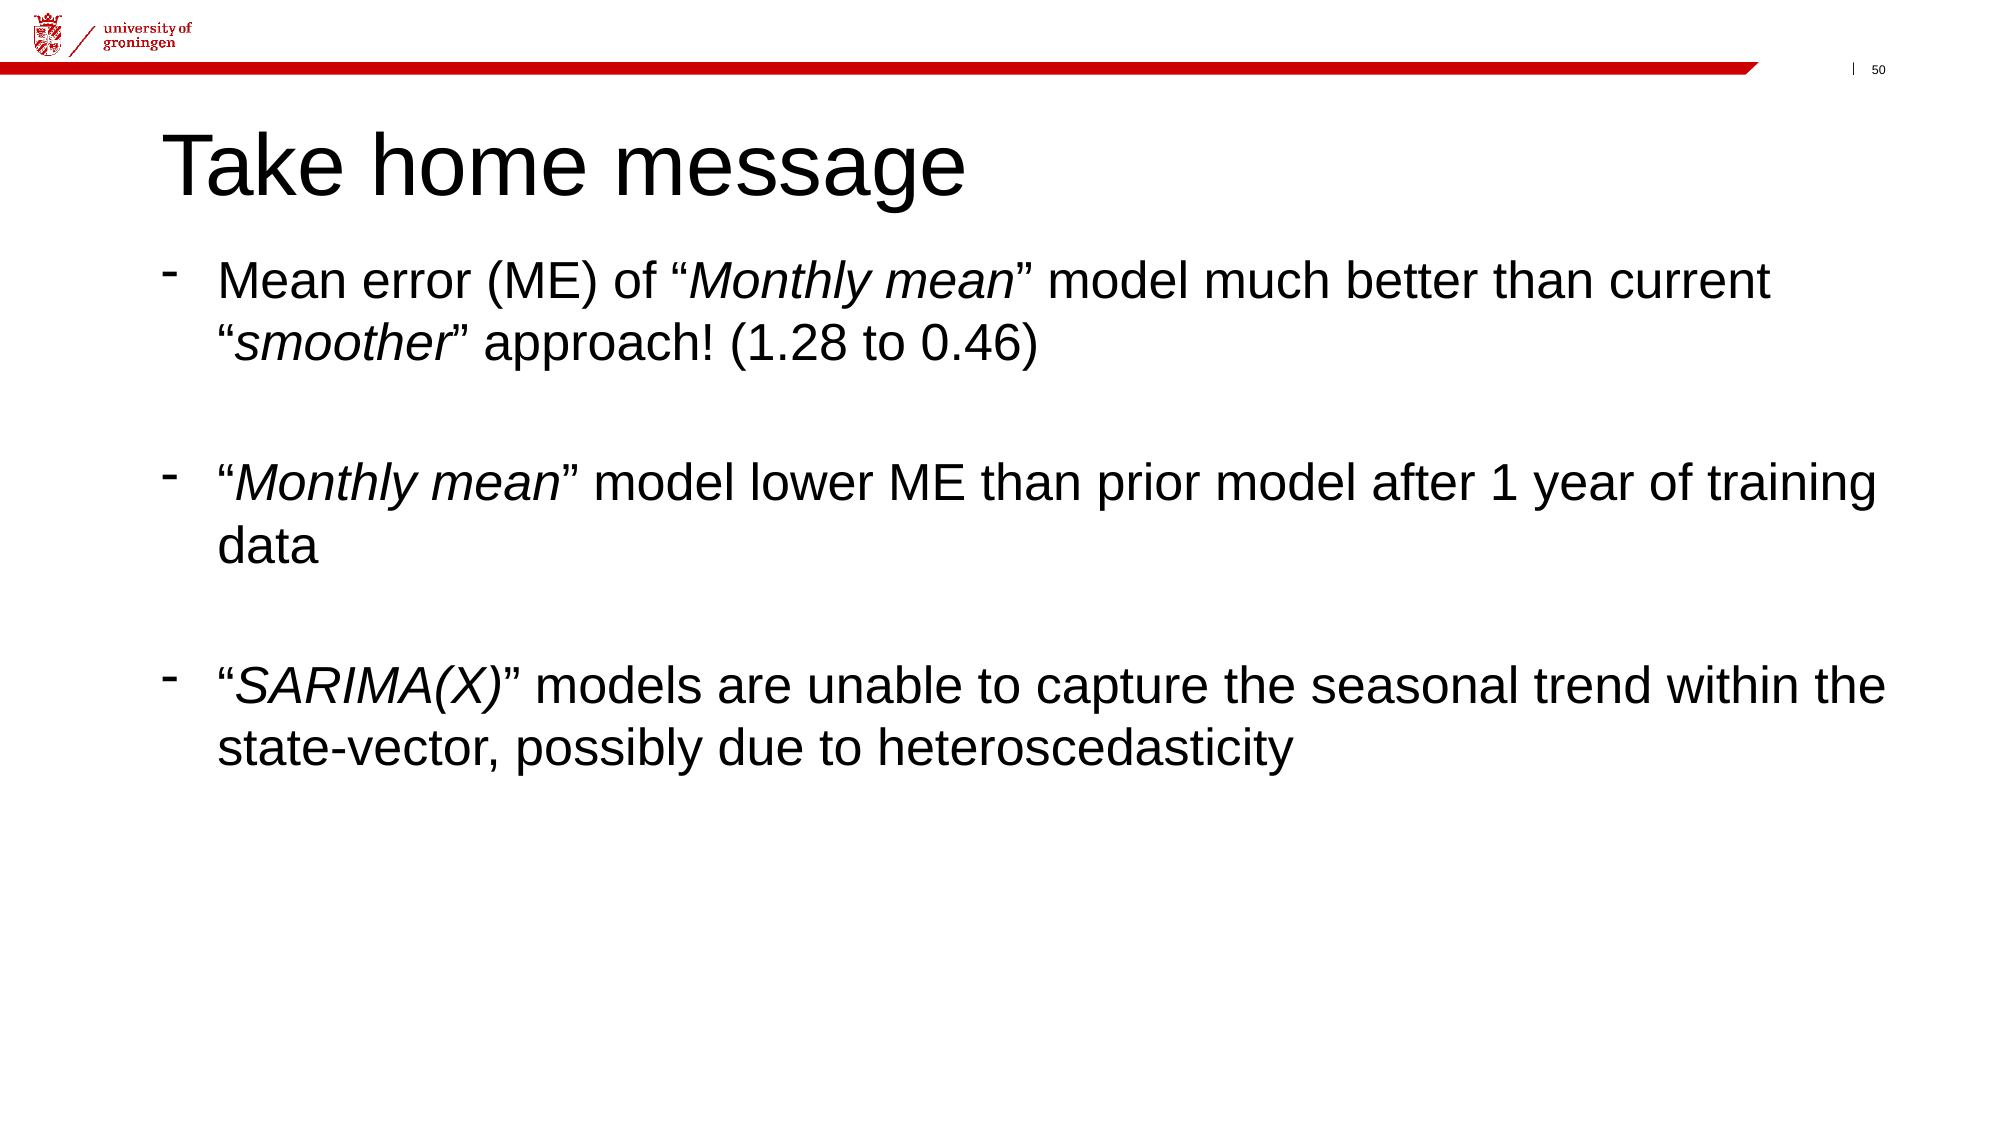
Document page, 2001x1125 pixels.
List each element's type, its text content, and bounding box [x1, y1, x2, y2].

picture [34, 13, 192, 57]
list Mean error (ME) of “Monthly mean” model much better than current “smoother” approach! (1.28 to 0.46) “Monthly mean” model lower ME than prior model after 1 year of training data “SARIMA(X)” models are unable to capture the seasonal trend within the state-vector, possibly due to heteroscedasticity [0, 238, 2000, 1084]
title Take home message [0, 95, 2000, 226]
